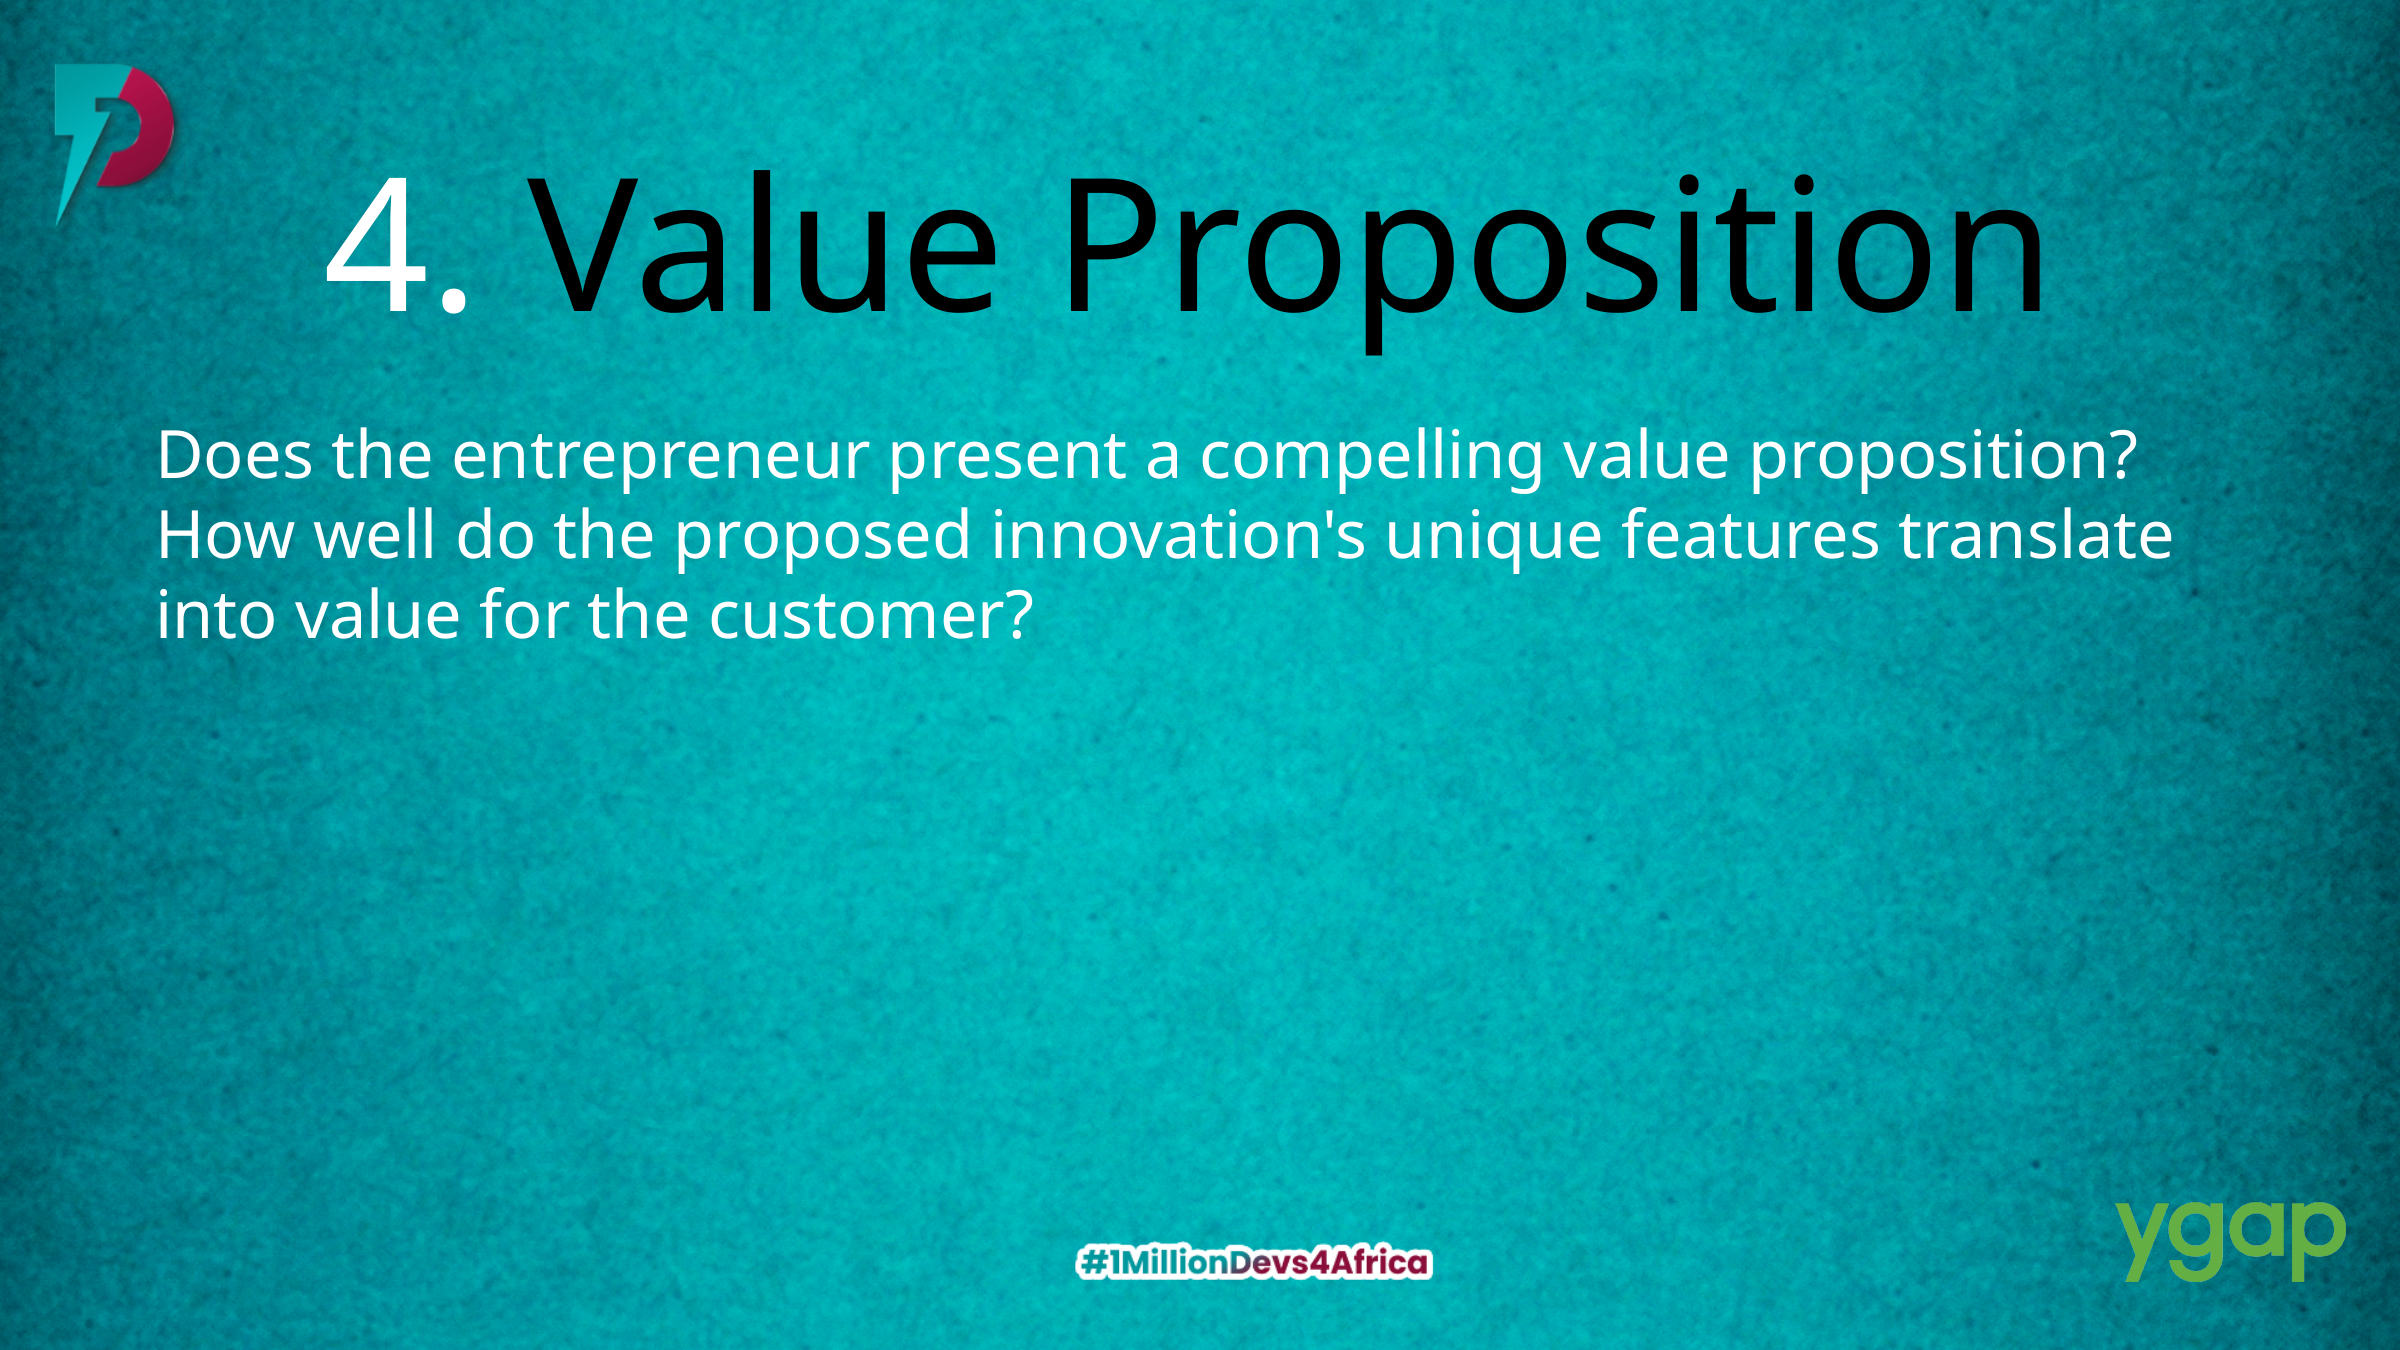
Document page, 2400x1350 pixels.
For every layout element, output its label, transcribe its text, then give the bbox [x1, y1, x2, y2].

picture [0, 0, 2400, 1350]
text_box Does the entrepreneur present a compelling value proposition? How well do the proposed innovation's unique features translate into value for the customer? [140, 396, 2260, 770]
text_box 4. Value Proposition [0, 117, 2371, 357]
